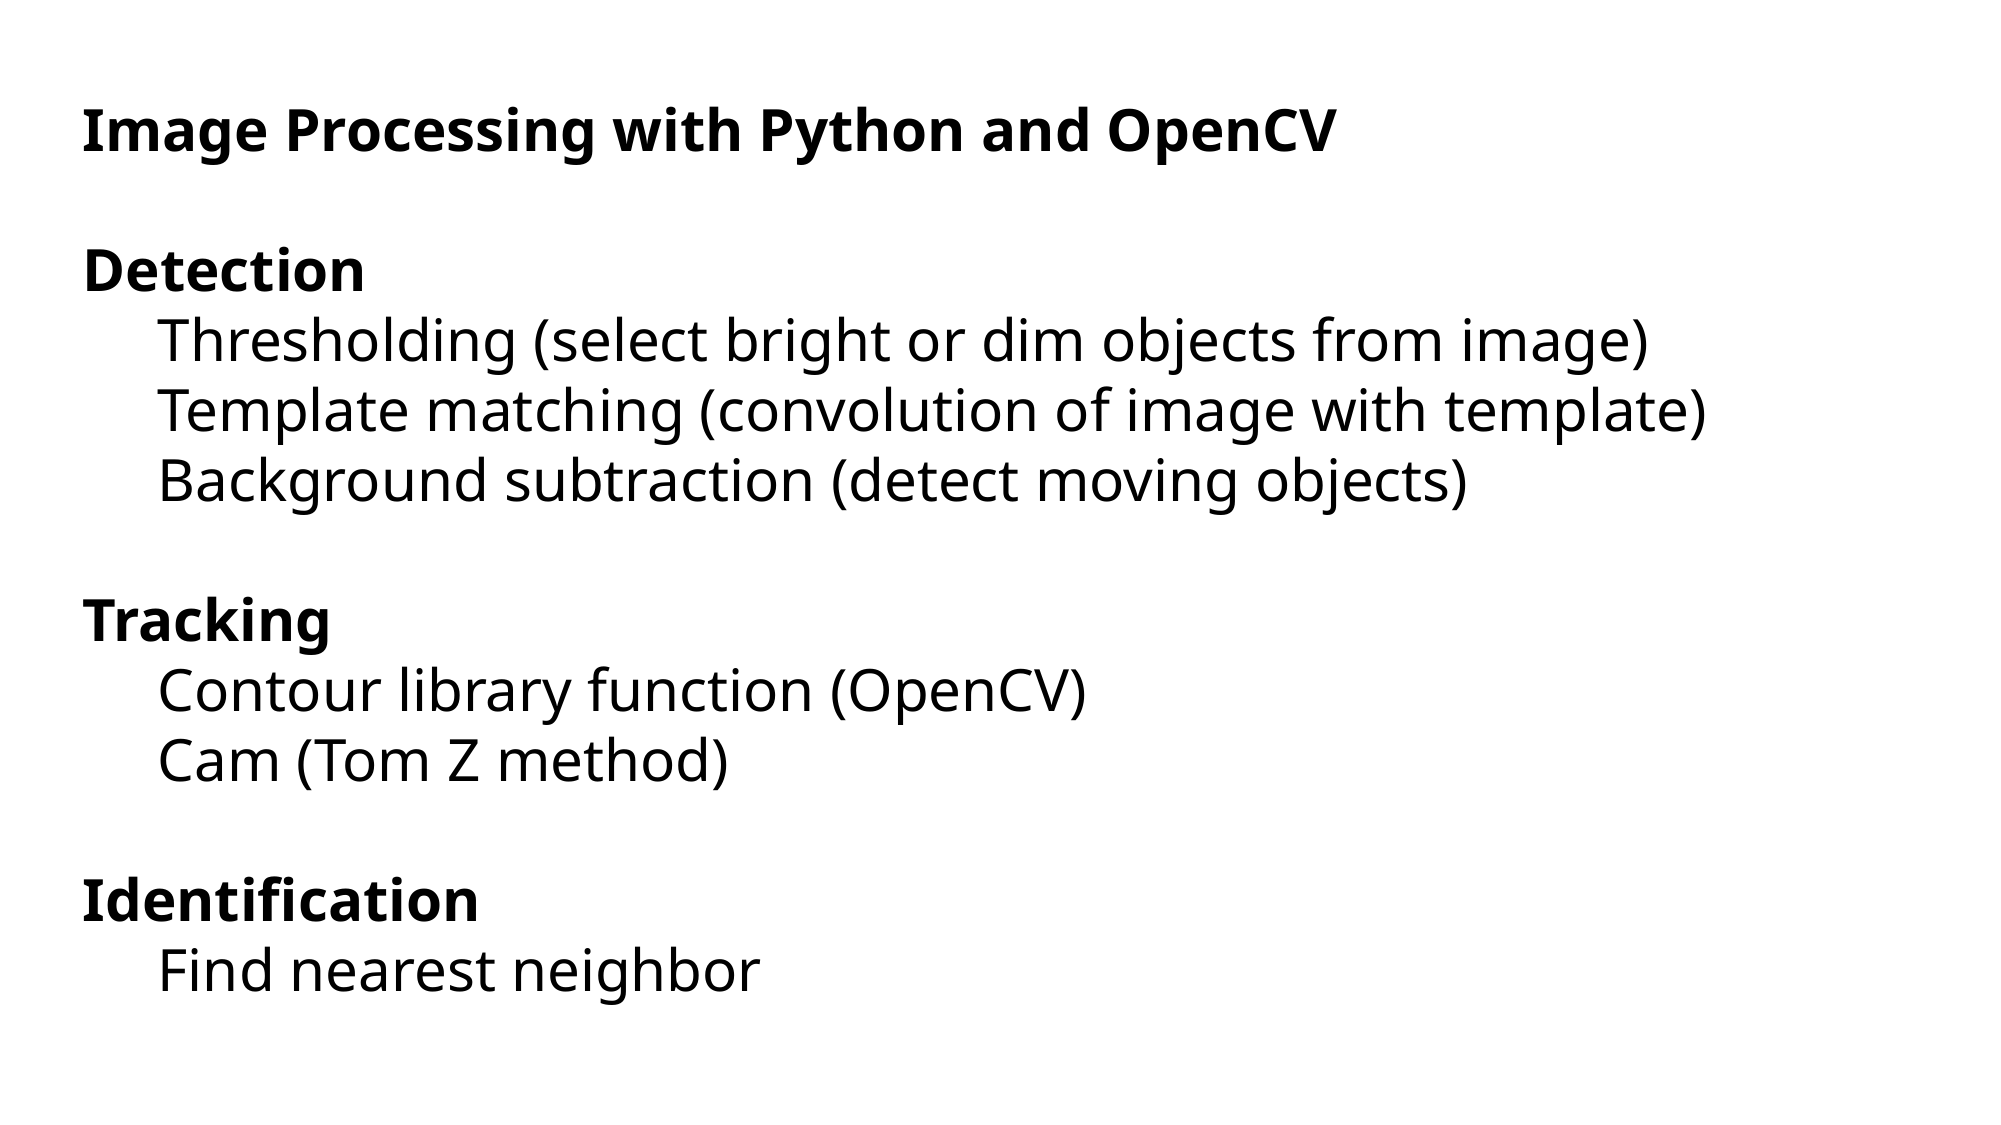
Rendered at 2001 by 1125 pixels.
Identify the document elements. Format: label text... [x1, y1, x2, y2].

text_box Image Processing with Python and OpenCV Detection Thresholding (select bright or dim objects from image) Template matching (convolution of image with template) Background subtraction (detect moving objects) Tracking Contour library function (OpenCV) Cam (Tom Z method) Identification Find nearest neighbor [67, 85, 1856, 1100]
